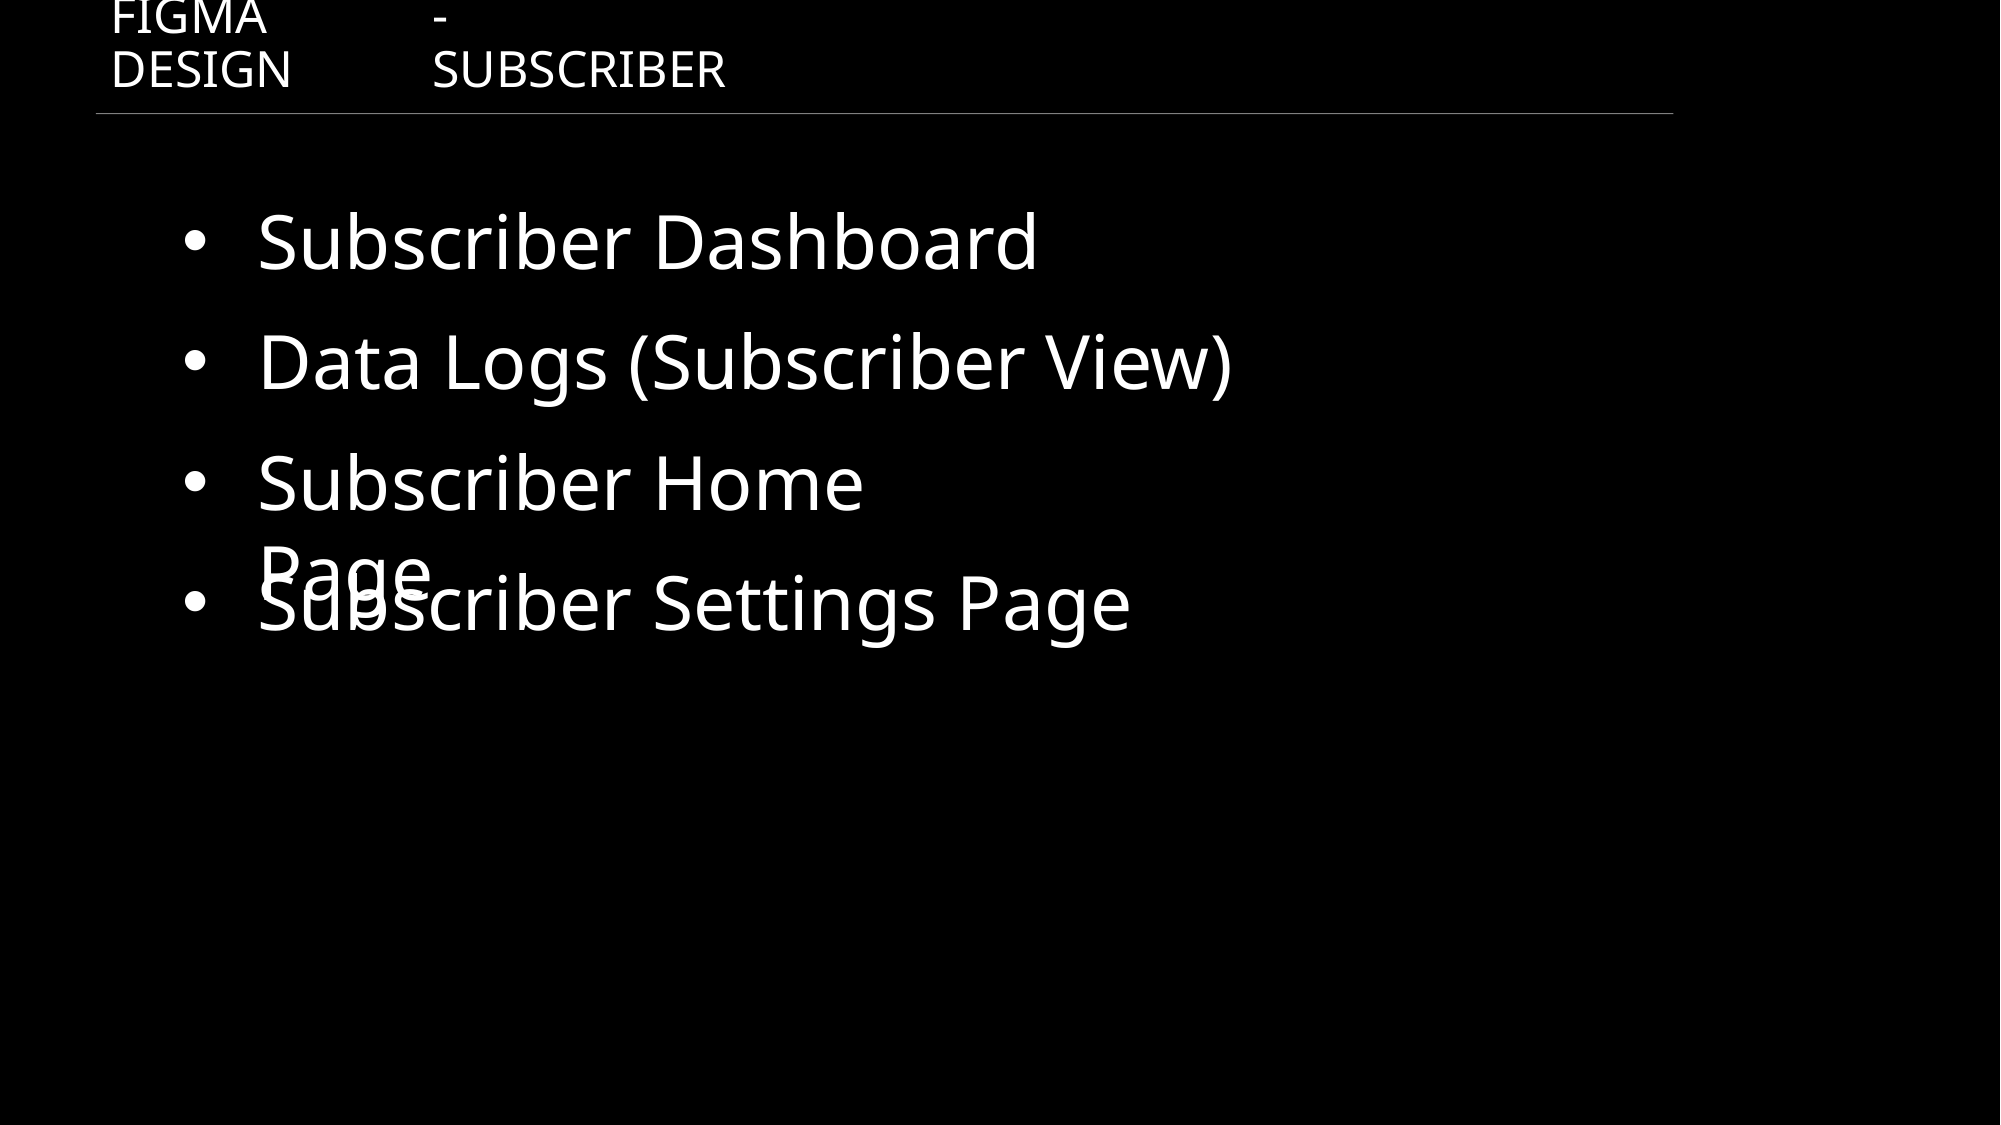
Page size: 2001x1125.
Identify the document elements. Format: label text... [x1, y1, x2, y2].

text_box Subscriber Settings Page [167, 548, 1291, 654]
text_box - SUBSCRIBER [417, 20, 765, 106]
text_box Subscriber Dashboard [167, 187, 1075, 293]
title FIGMA DESIGN [95, 20, 443, 107]
text_box Subscriber Home Page [167, 428, 1075, 548]
text_box Data Logs (Subscriber View) [167, 307, 1291, 413]
